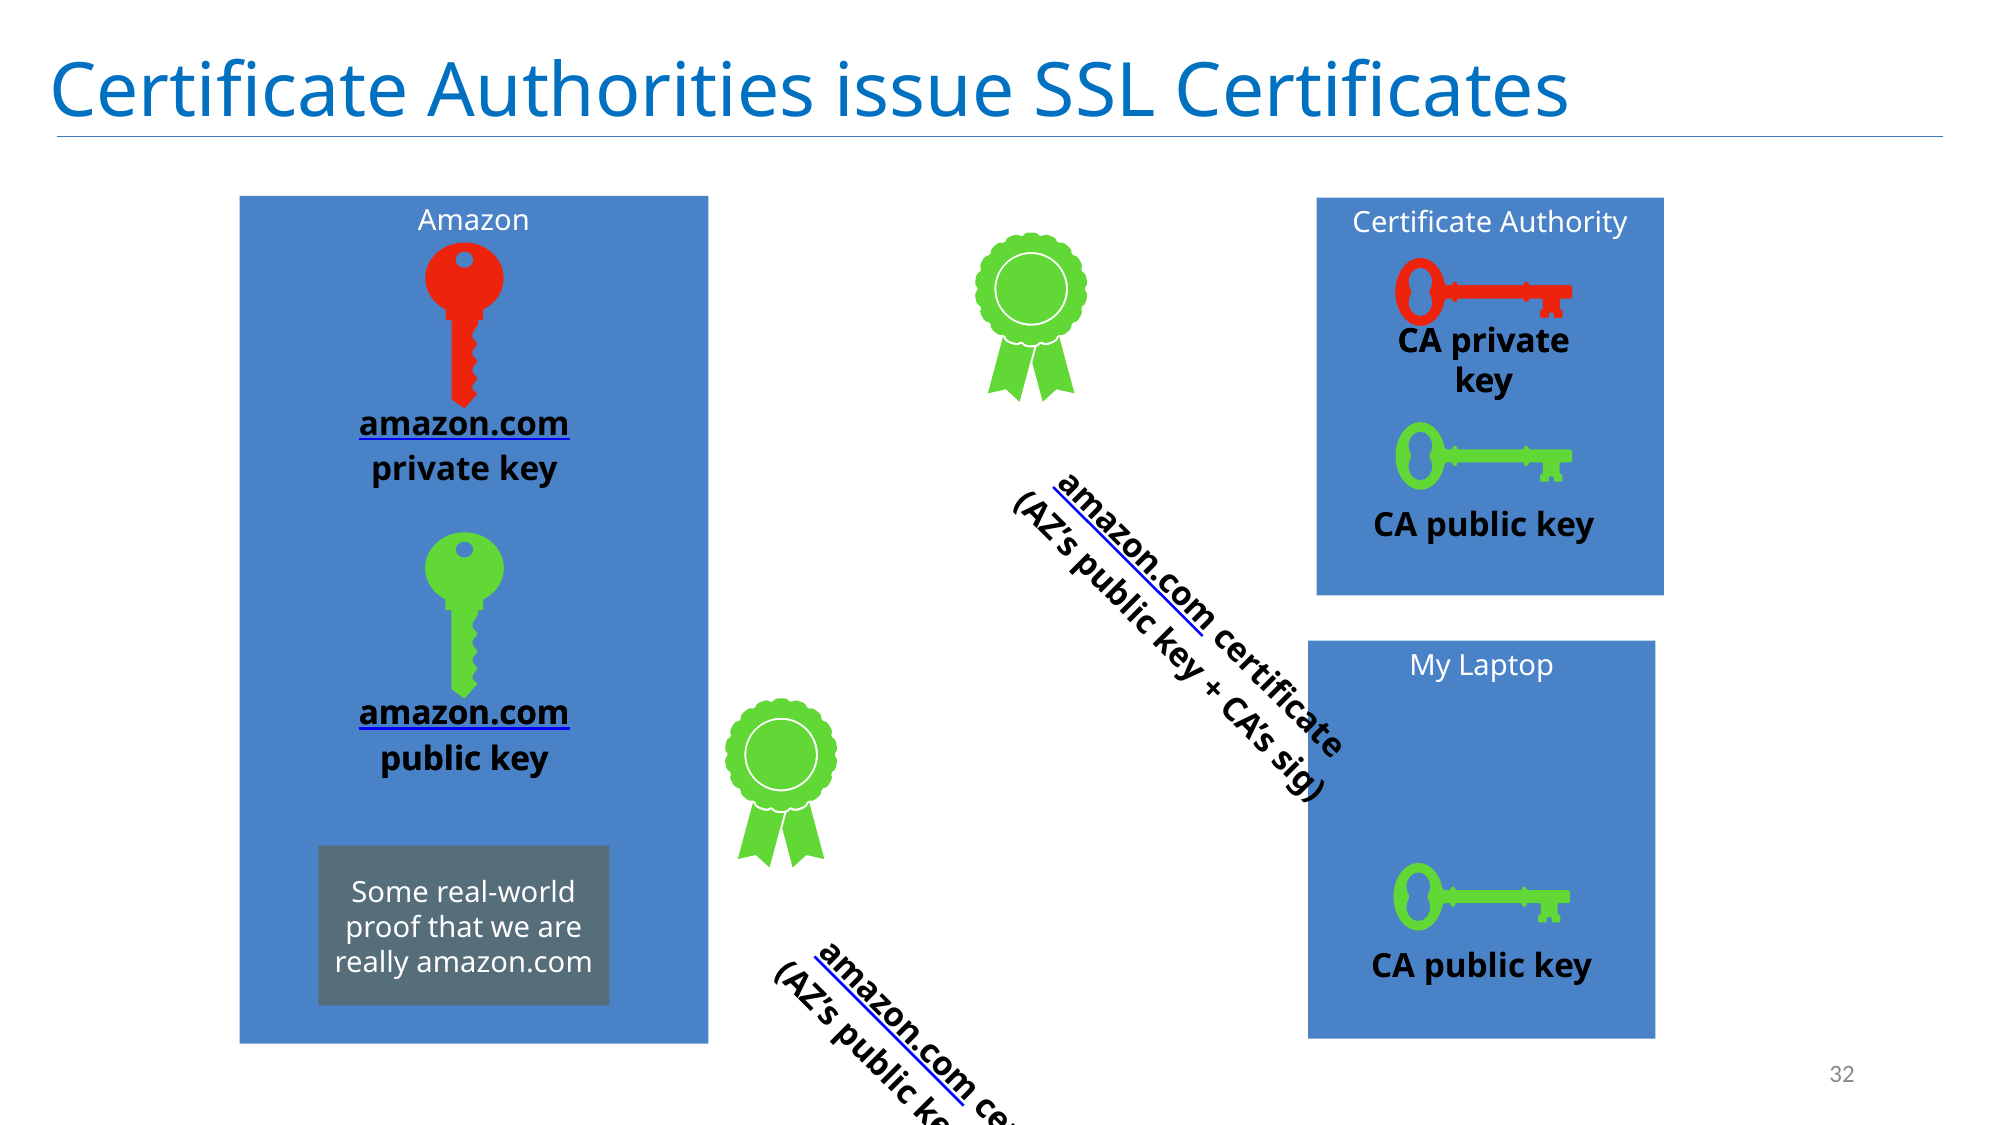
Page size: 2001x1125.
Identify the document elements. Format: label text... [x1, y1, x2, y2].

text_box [1361, 257, 1606, 360]
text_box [1307, 640, 1656, 1039]
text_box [724, 698, 1053, 1125]
slide_number 32 [1819, 1051, 1863, 1094]
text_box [1359, 862, 1604, 964]
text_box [318, 845, 610, 1006]
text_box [1316, 197, 1665, 596]
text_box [338, 532, 590, 735]
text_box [974, 232, 1292, 734]
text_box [1361, 421, 1606, 524]
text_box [239, 195, 709, 1045]
title Certificate Authorities issue SSL Certificates [41, 0, 2000, 141]
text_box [338, 242, 590, 445]
